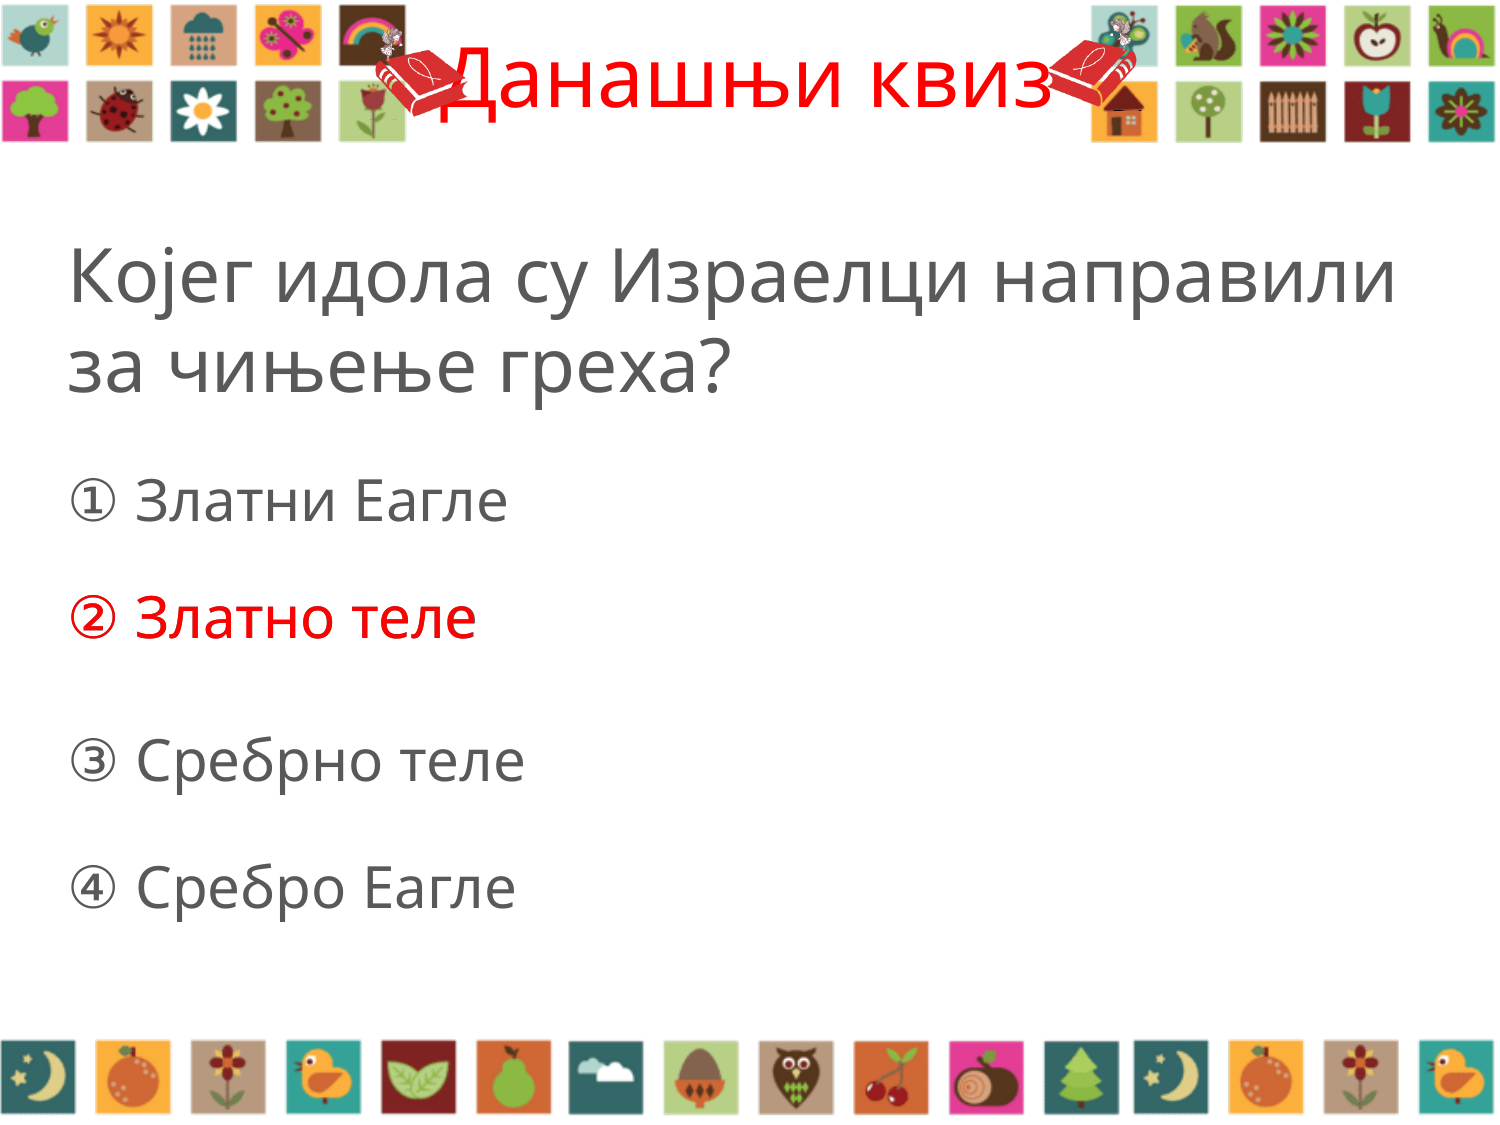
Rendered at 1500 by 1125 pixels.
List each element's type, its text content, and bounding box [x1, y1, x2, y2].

text_box ② Златно теле [52, 573, 1483, 658]
picture [1015, 3, 1500, 150]
text_box ④ Сребро Еагле [53, 842, 1483, 928]
text_box Којег идола су Израелци направили за чињење греха? [53, 219, 1436, 415]
text_box Данашњи квиз [425, 16, 1078, 131]
text_box ③ Сребрно теле [53, 716, 1483, 801]
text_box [0, 1028, 1500, 1118]
text_box ① Златни Еагле [53, 456, 1436, 541]
picture [0, 3, 501, 150]
